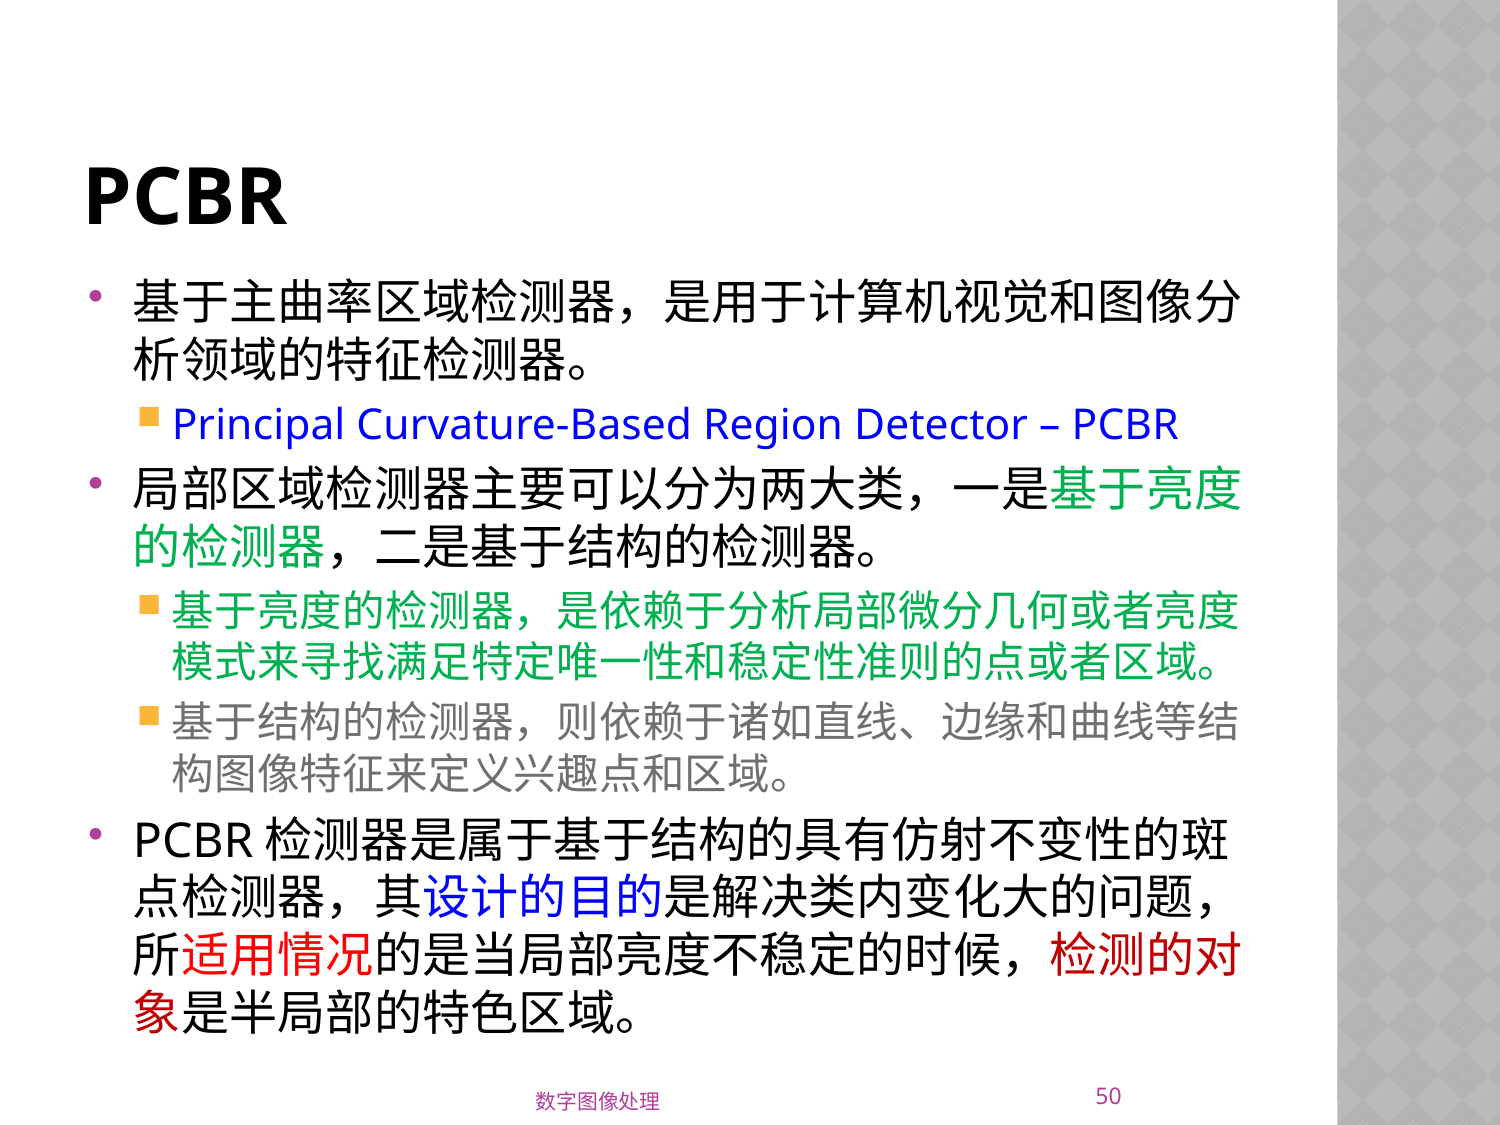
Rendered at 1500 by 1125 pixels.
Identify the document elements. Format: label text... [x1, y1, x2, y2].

slide_number 50 [1025, 1075, 1122, 1113]
list 基于主曲率区域检测器，是用于计算机视觉和图像分析领域的特征检测器。 Principal Curvature-Based Region Detector – PCBR 局部区域检测器主要可以分为两大类，一是基于亮度的检测器，二是基于结构的检测器。 基于亮度的检测器，是依赖于分析局部微分几何或者亮度模式来寻找满足特定唯一性和稳定性准则的点或者区域。 基于结构的检测器，则依赖于诸如直线、边缘和曲线等结构图像特征来定义兴趣点和区域。 PCBR检测器是属于基于结构的具有仿射不变性的斑点检测器，其设计的目的是解决类内变化大的问题，所适用情况的是当局部亮度不稳定的时候，检测的对象是半局部的特色区域。 [75, 264, 1263, 1059]
title PCBR [75, 52, 1263, 240]
footer 数字图像处理 [75, 1075, 675, 1114]
